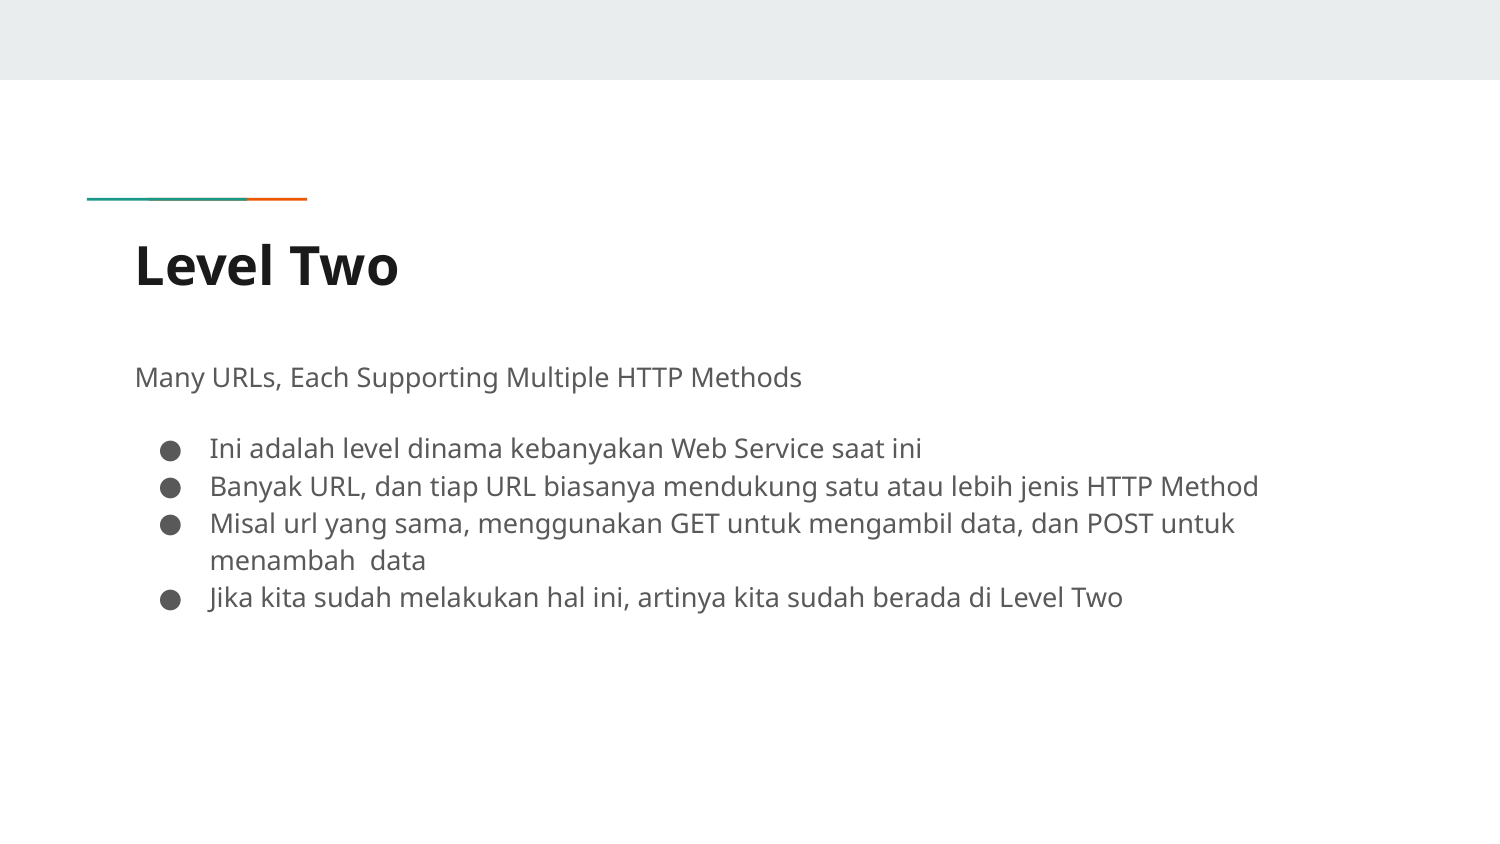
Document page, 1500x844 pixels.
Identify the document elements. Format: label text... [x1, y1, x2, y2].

title Level Two [119, 216, 1381, 305]
list Many URLs, Each Supporting Multiple HTTP Methods Ini adalah level dinama kebanyakan Web Service saat ini Banyak URL, dan tiap URL biasanya mendukung satu atau lebih jenis HTTP Method Misal url yang sama, menggunakan GET untuk mengambil data, dan POST untuk menambah data Jika kita sudah melakukan hal ini, artinya kita sudah berada di Level Two [119, 341, 1381, 712]
